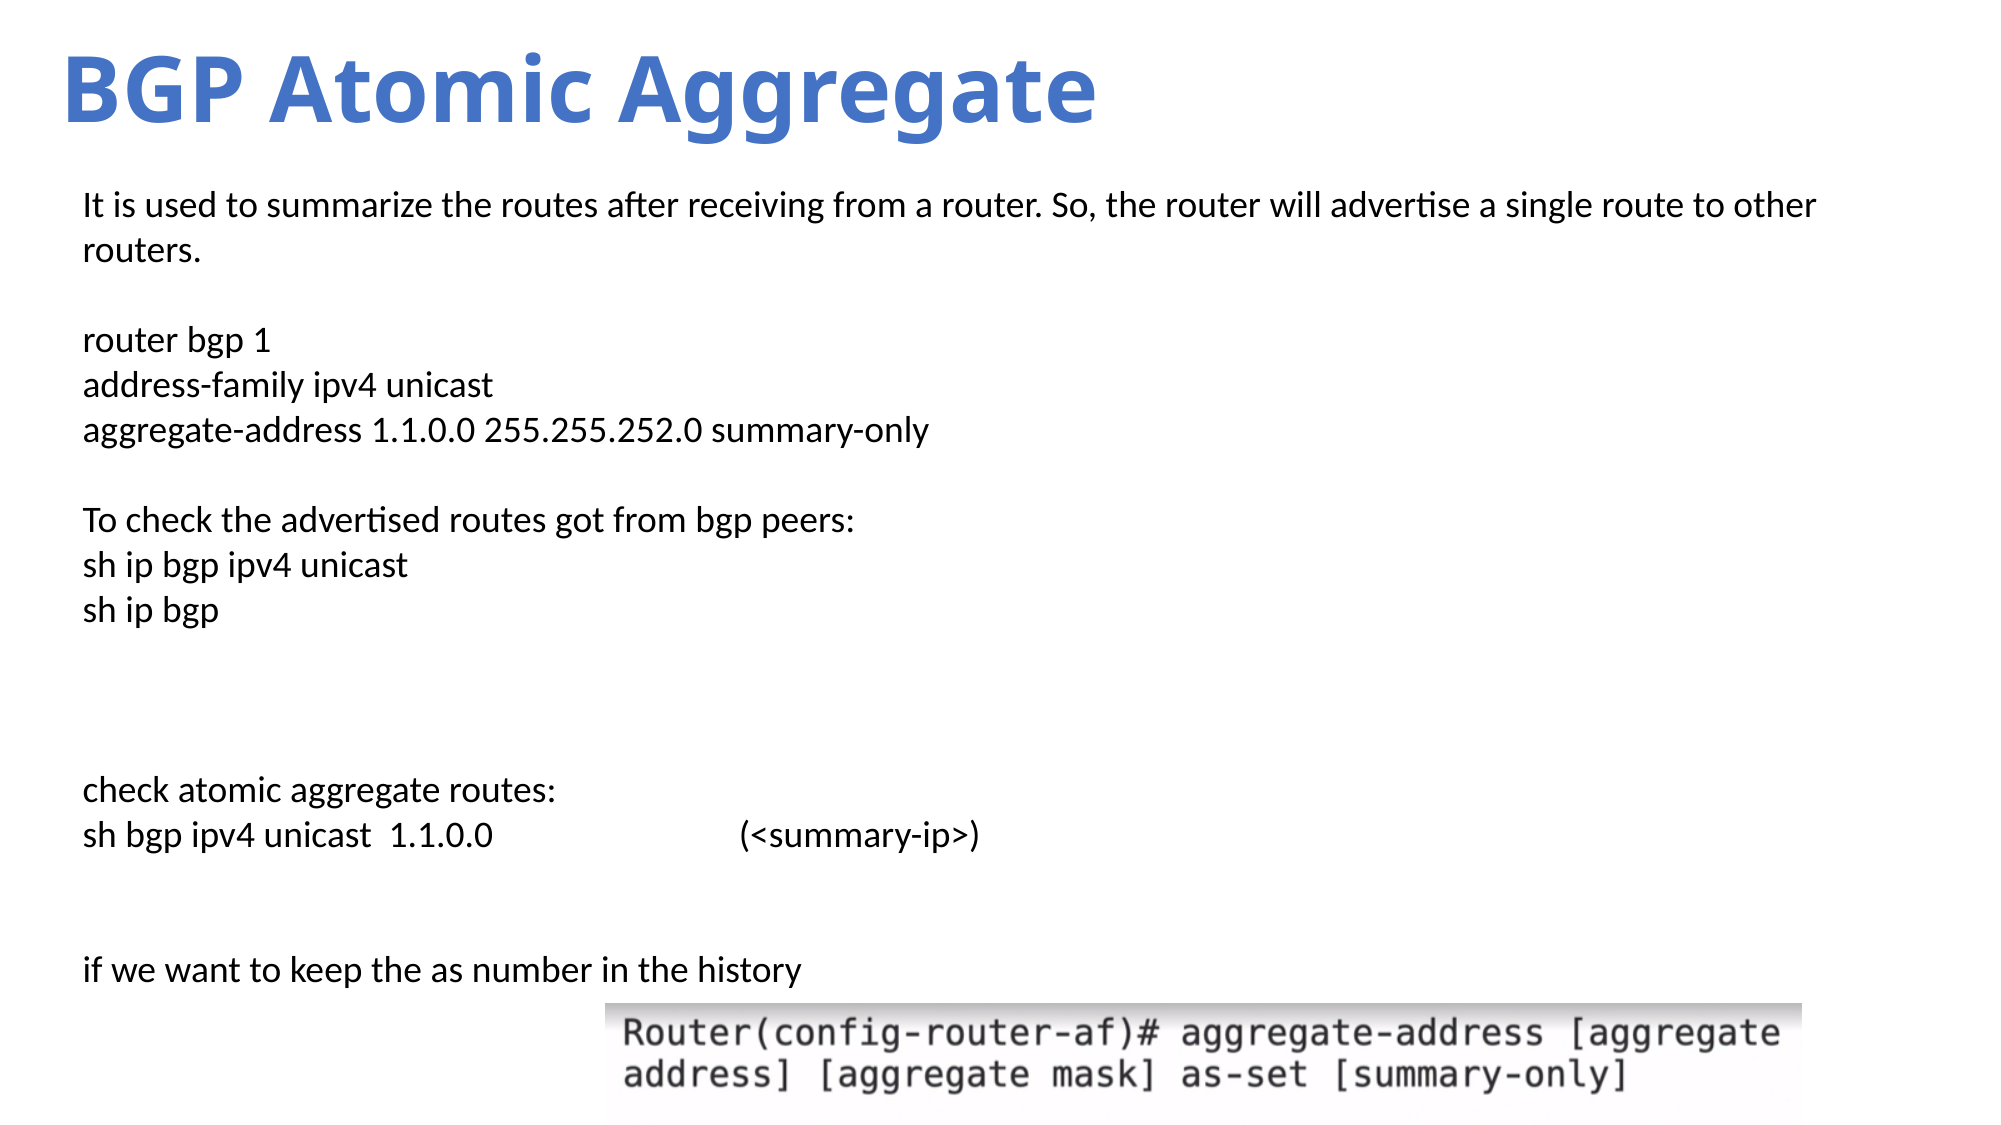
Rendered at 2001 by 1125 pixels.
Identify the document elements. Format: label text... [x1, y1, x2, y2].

text_box It is used to summarize the routes after receiving from a router. So, the router will advertise a single route to other routers. [67, 172, 1926, 278]
text_box router bgp 1 address-family ipv4 unicast aggregate-address 1.1.0.0 255.255.252.0 summary-only To check the advertised routes got from bgp peers: sh ip bgp ipv4 unicast sh ip bgp check atomic aggregate routes: sh bgp ipv4 unicast 1.1.0.0 (<summary-ip>) if we want to keep the as number in the history [67, 307, 1771, 998]
picture [604, 1003, 1802, 1125]
title BGP Atomic Aggregate [45, 26, 1771, 160]
